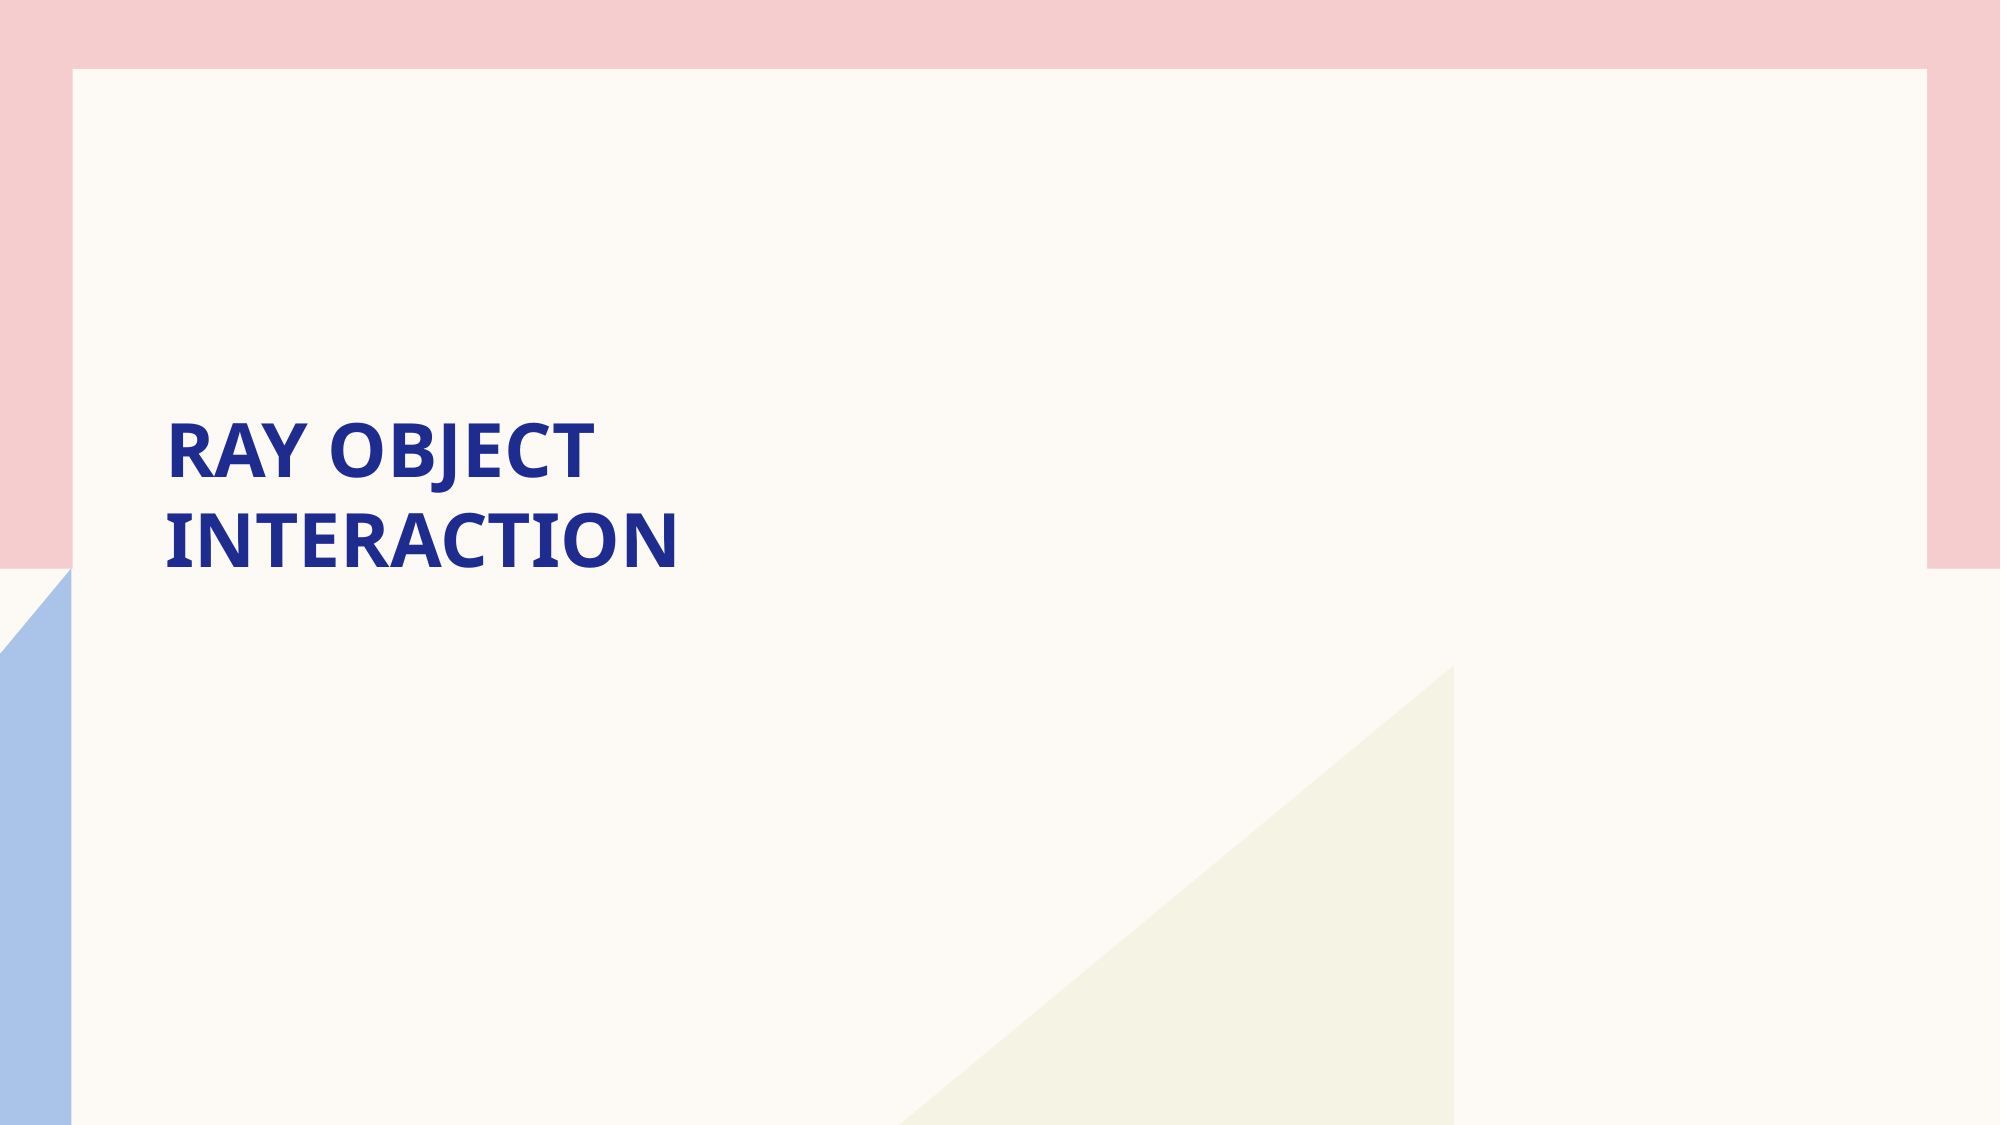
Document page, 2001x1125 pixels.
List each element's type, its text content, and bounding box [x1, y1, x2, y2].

title Ray Object Interaction [150, 173, 1013, 583]
